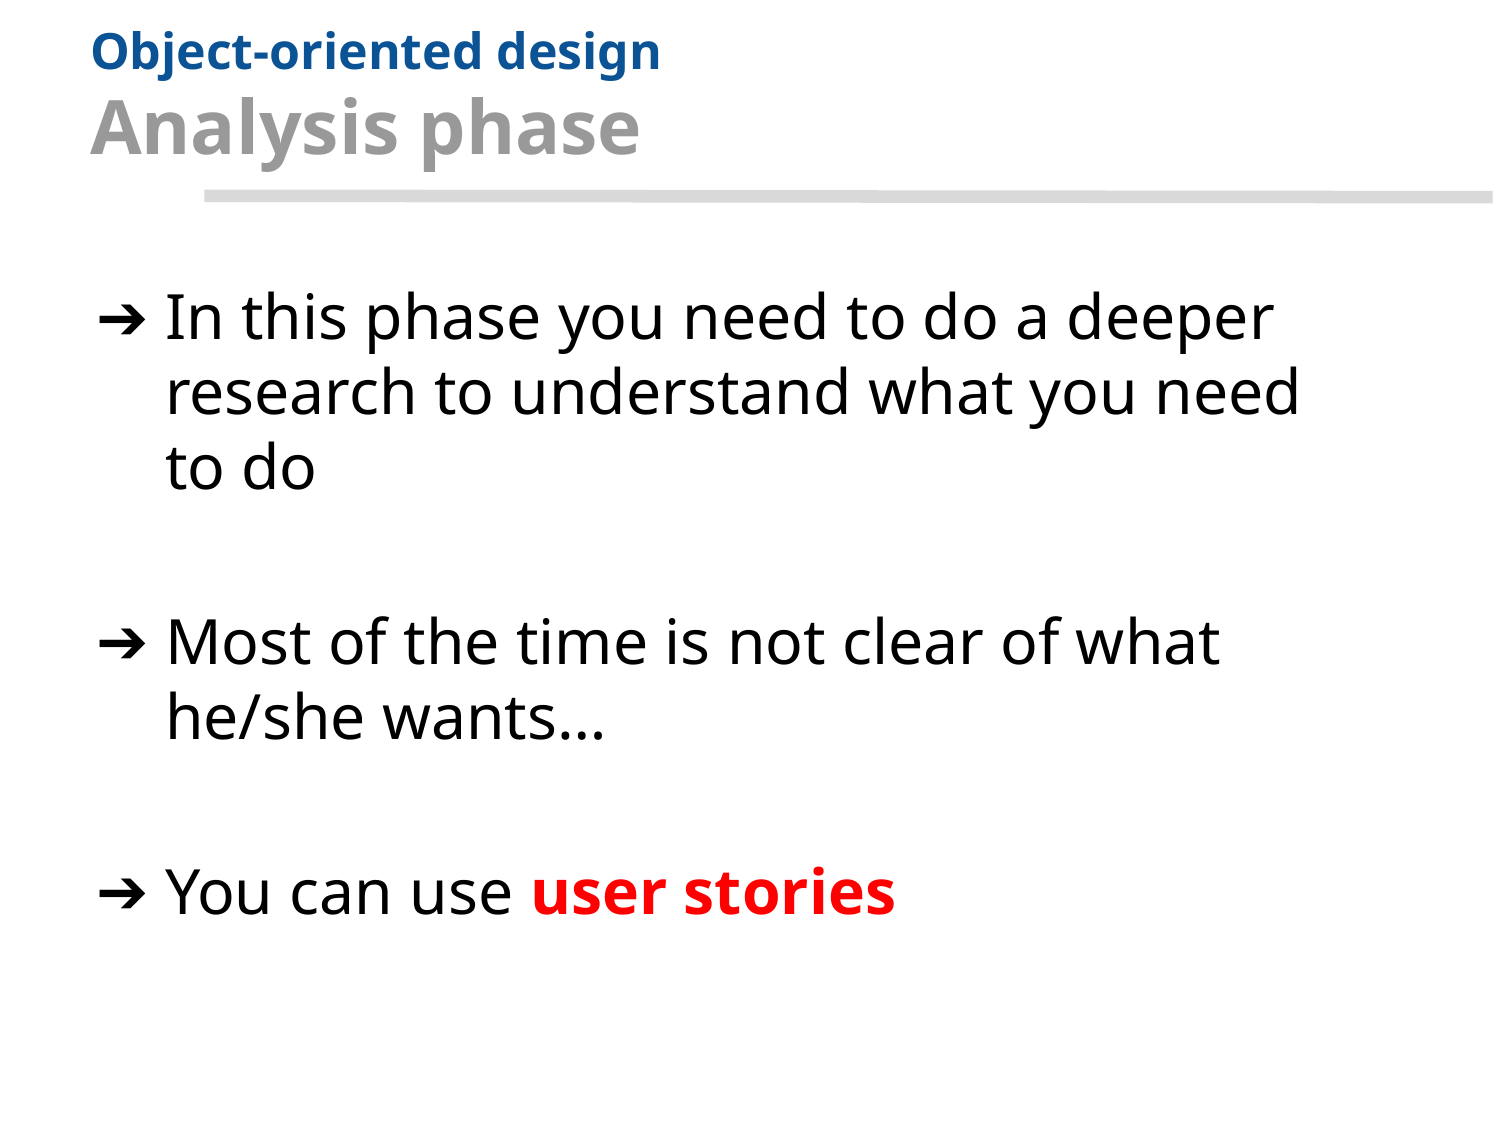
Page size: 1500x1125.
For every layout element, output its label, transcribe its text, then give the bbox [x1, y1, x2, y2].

list In this phase you need to do a deeper research to understand what you need to do Most of the time is not clear of what he/she wants… You can use user stories [75, 262, 1379, 1078]
title Object-oriented design Analysis phase [75, 45, 1425, 185]
